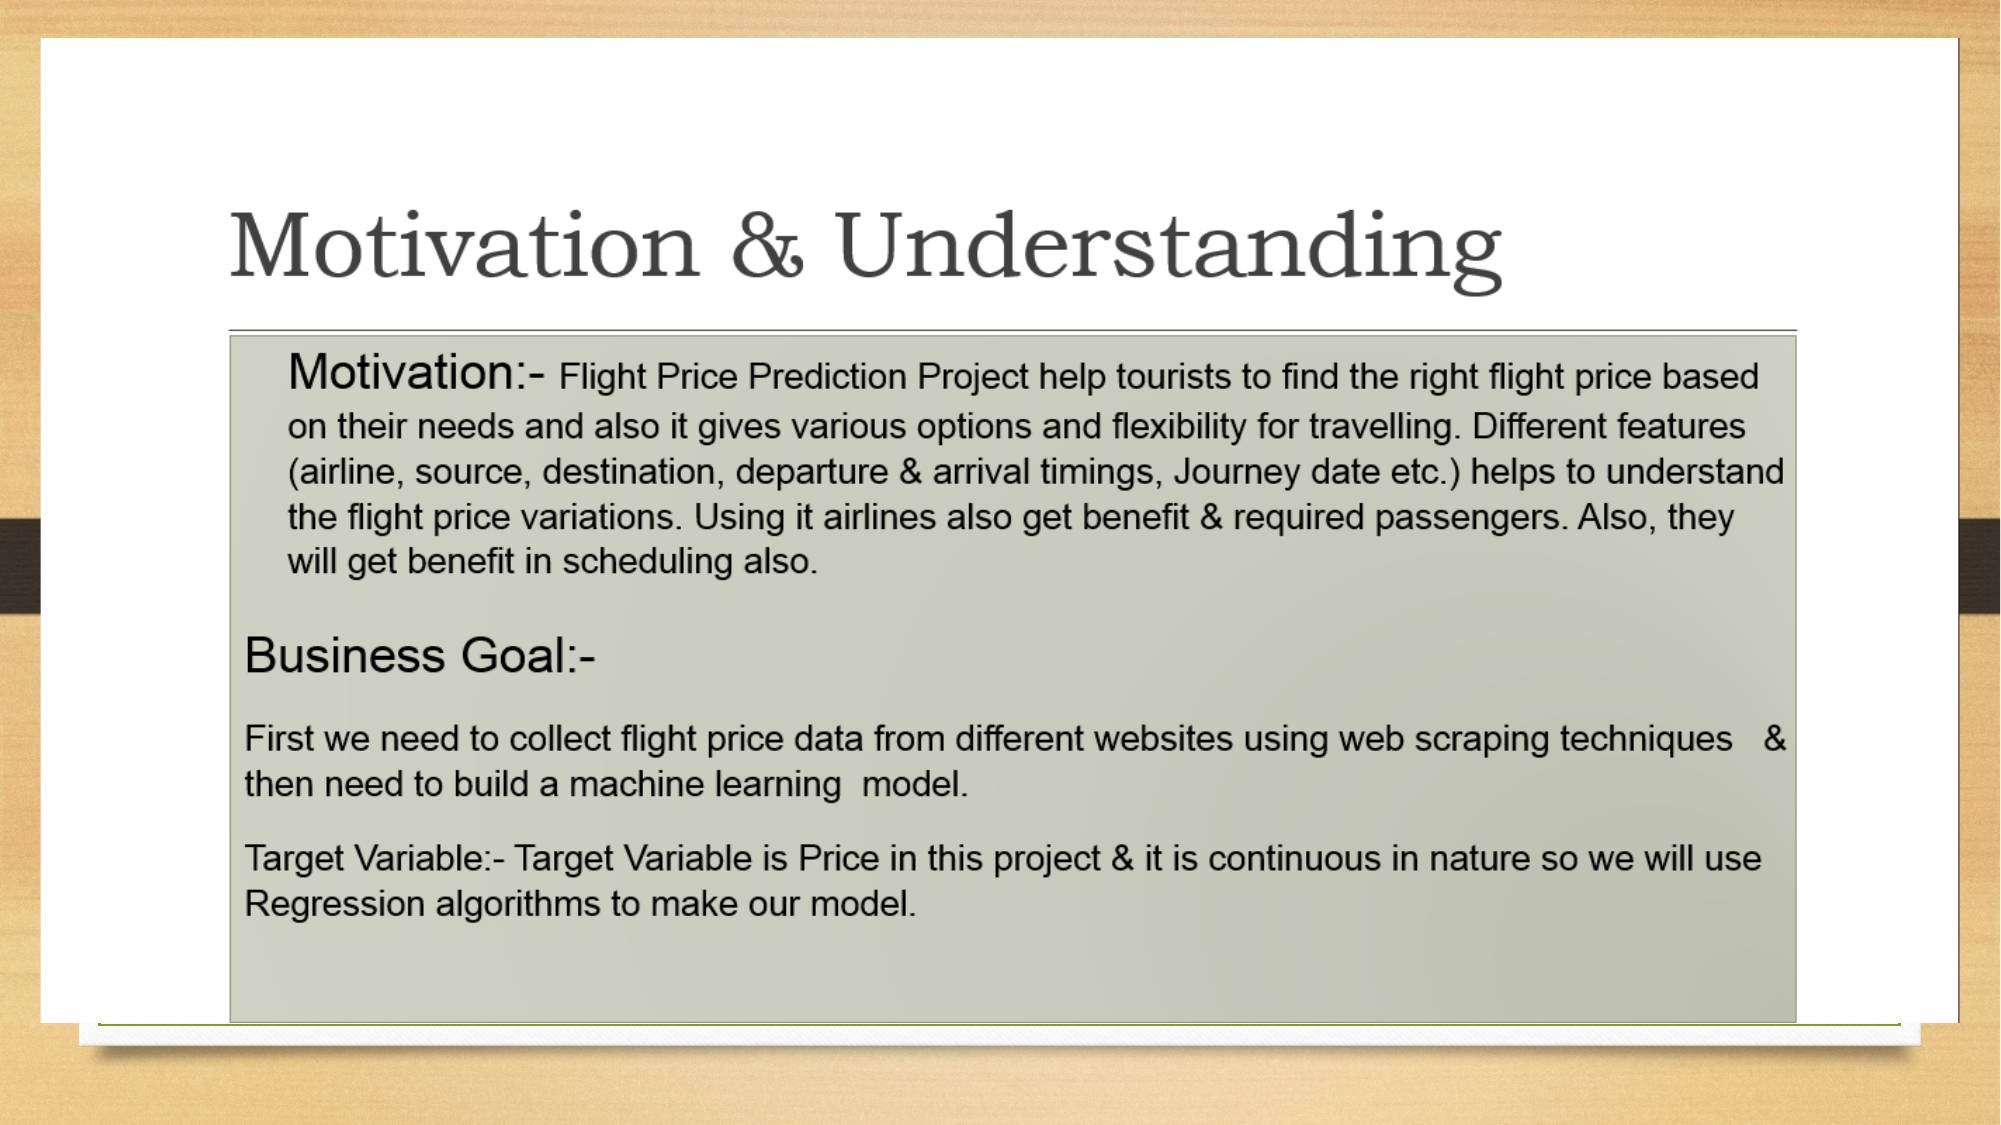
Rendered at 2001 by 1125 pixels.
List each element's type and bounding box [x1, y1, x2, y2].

picture [0, 0, 2001, 1125]
list [40, 37, 1960, 1023]
